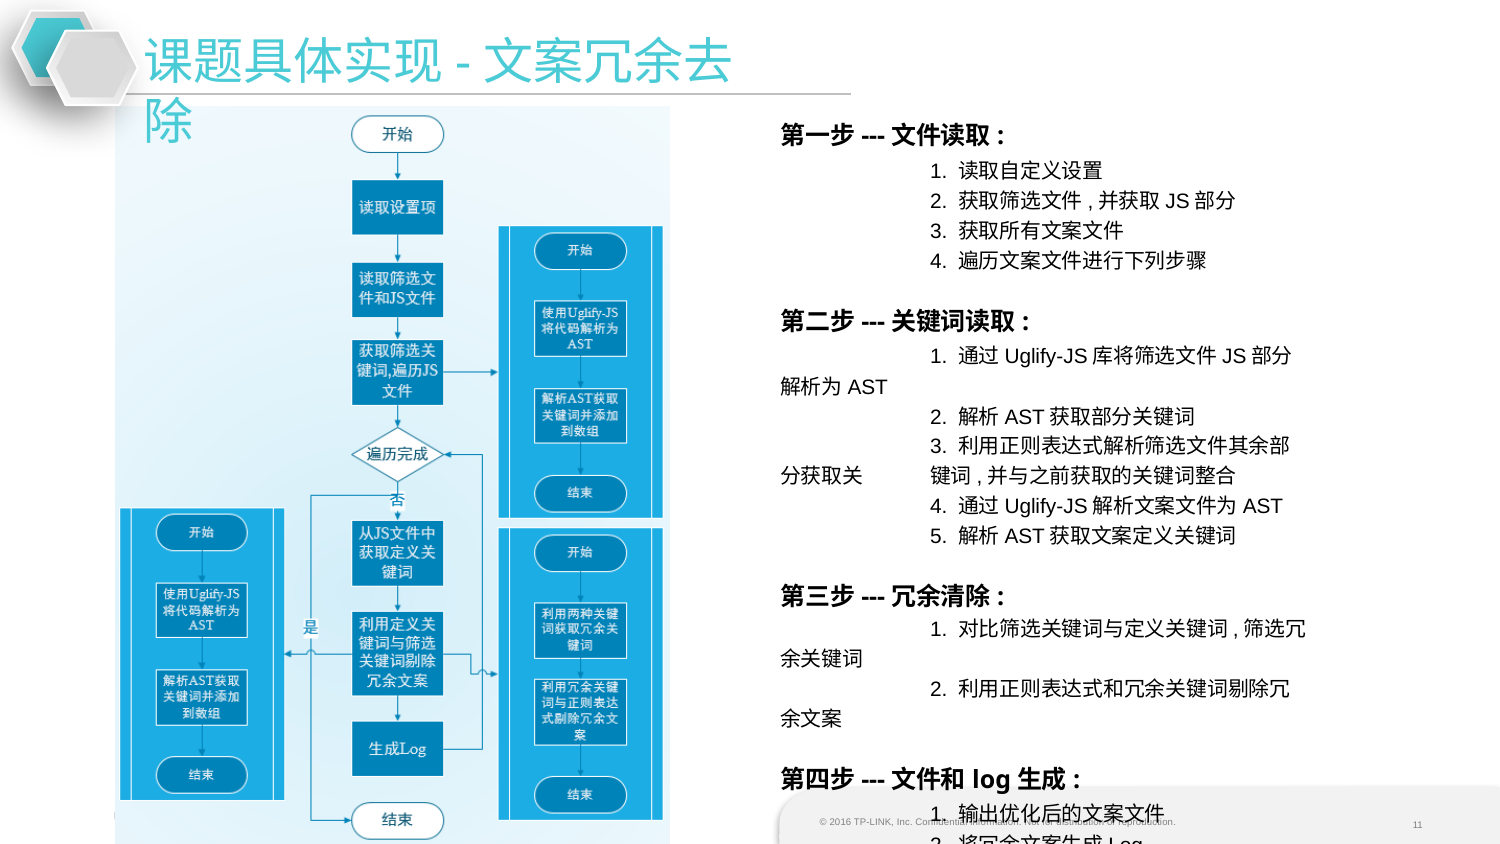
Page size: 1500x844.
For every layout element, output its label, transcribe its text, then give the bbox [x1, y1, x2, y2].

list 第一步---文件读取: 1. 读取自定义设置 2. 获取筛选文件,并获取JS部分 3. 获取所有文案文件 4. 遍历文案文件进行下列步骤 第二步---关键词读取: 1. 通过Uglify-JS库将筛选文件JS部分解析为AST 2. 解析AST获取部分关键词 3. 利用正则表达式解析筛选文件其余部分获取关 键词,并与之前获取的关键词整合 4. 通过Uglify-JS解析文案文件为AST 5. 解析AST获取文案定义关键词 第三步---冗余清除: 1. 对比筛选关键词与定义关键词,筛选冗余关键词 2. 利用正则表达式和冗余关键词剔除冗余文案 第四步---文件和log生成: 1. 输出优化后的文案文件 2. 将冗余文案生成Log [765, 106, 1323, 792]
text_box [12, 10, 852, 106]
picture [115, 106, 670, 844]
